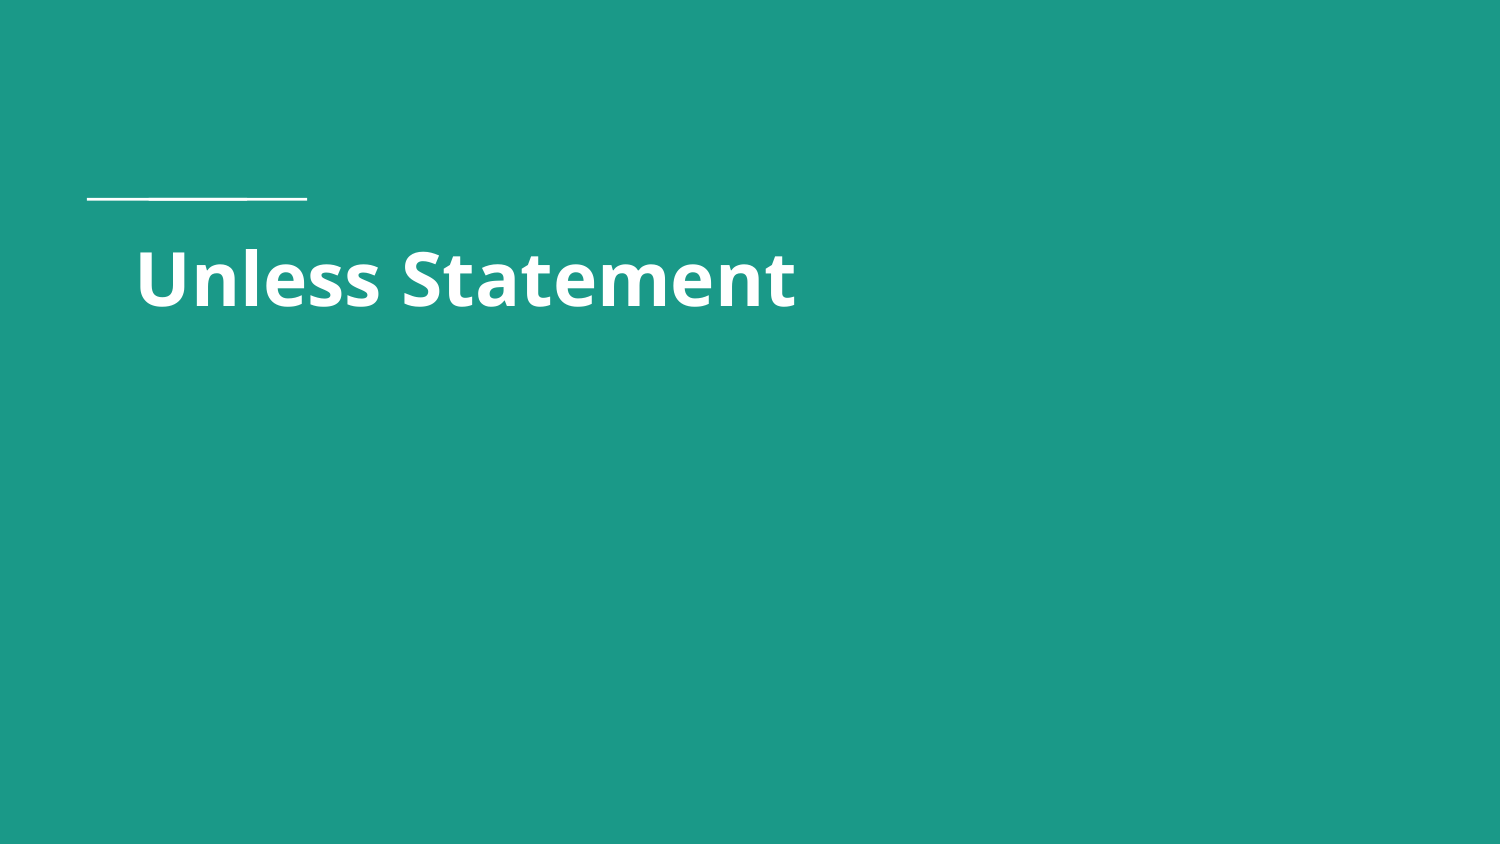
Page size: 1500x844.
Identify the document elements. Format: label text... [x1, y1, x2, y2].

title Unless Statement [119, 216, 1381, 466]
